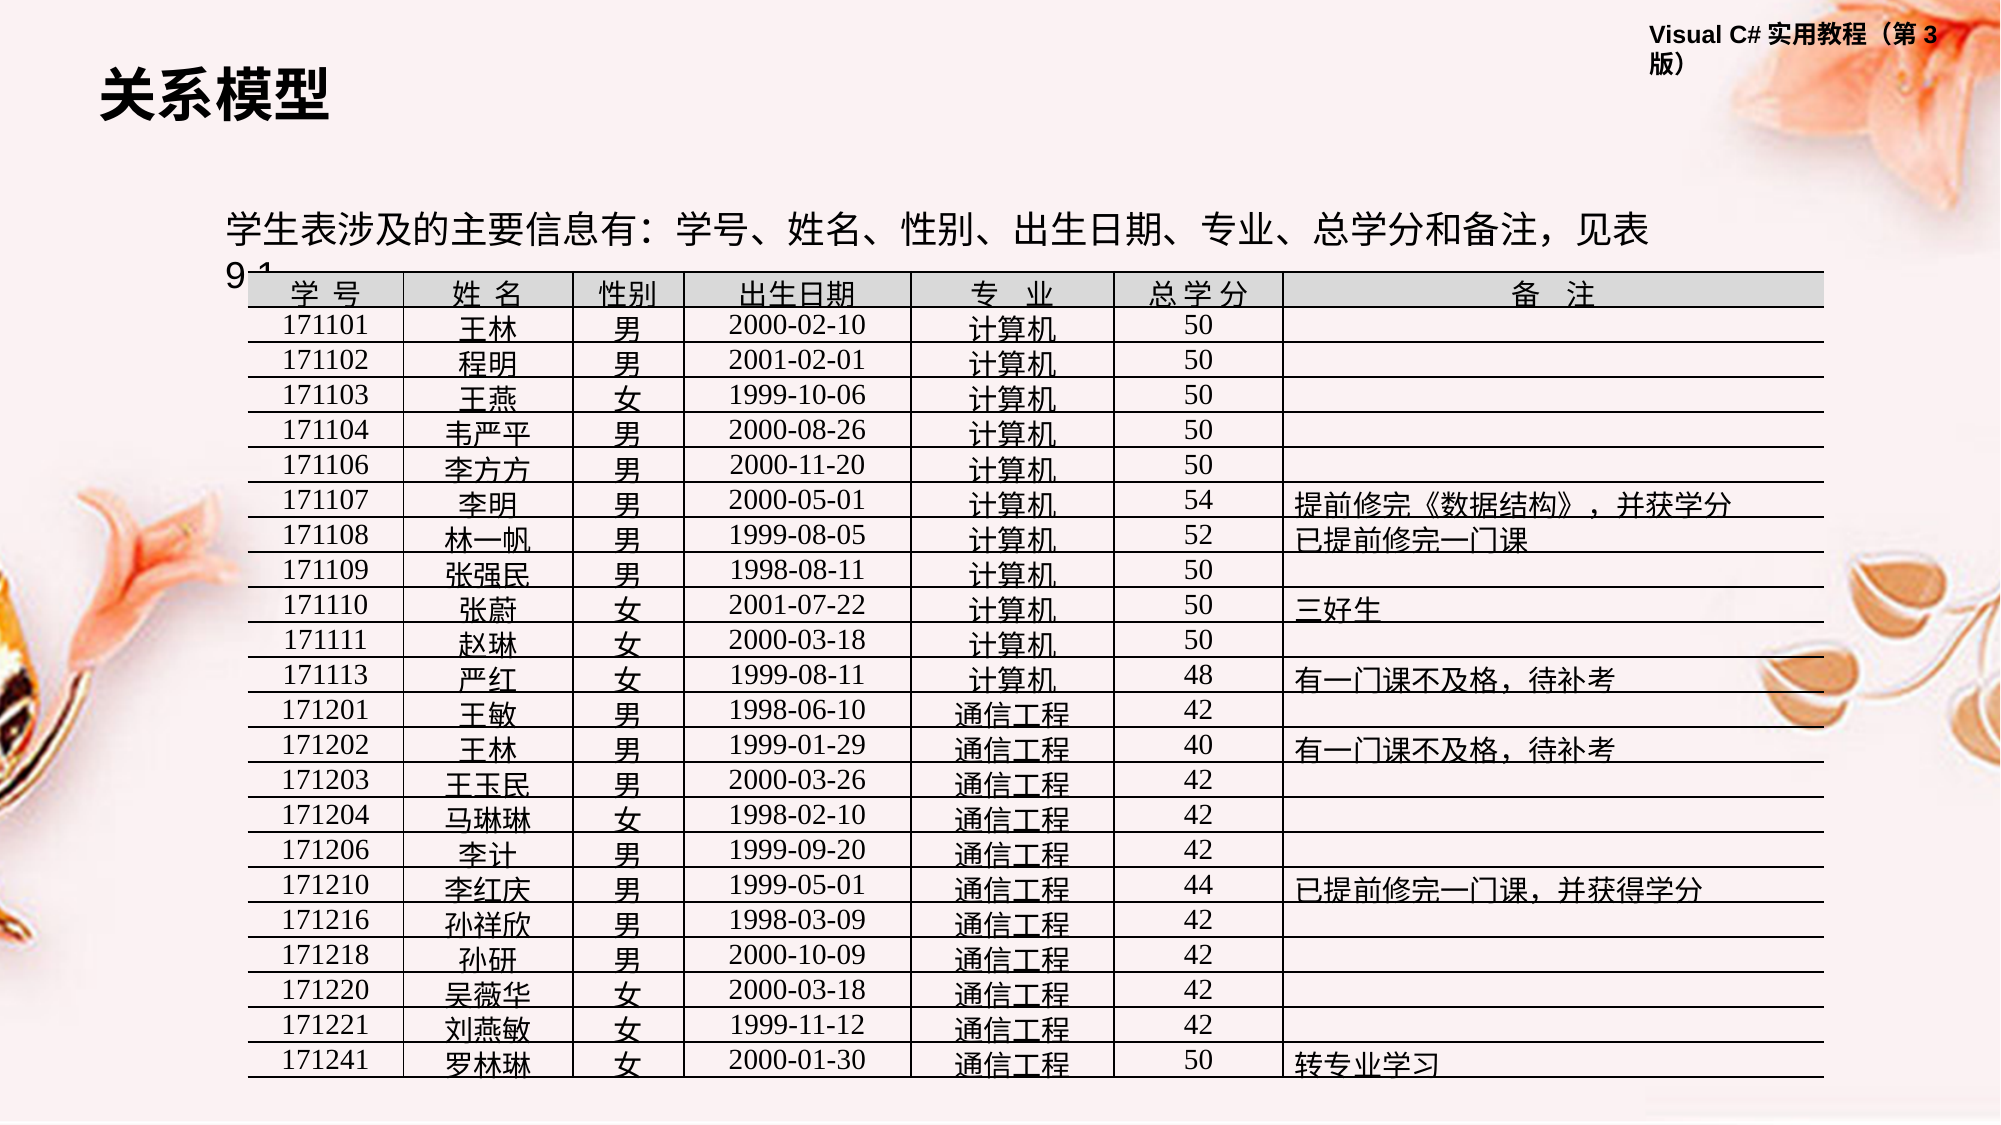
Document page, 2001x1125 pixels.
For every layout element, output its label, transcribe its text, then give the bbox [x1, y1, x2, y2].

table_cell 2000-08-26 [685, 413, 910, 446]
table_cell 171109 [248, 553, 403, 586]
table_cell 计算机 [912, 658, 1113, 691]
table_cell 通信工程 [912, 903, 1113, 936]
table_cell 男 [574, 693, 683, 726]
table_cell 男 [574, 833, 683, 866]
table_cell 孙祥欣 [404, 903, 572, 936]
table_cell 男 [574, 938, 683, 971]
table_cell 171108 [248, 518, 403, 551]
table_cell 171104 [248, 413, 403, 446]
table_cell 刘燕敏 [404, 1008, 572, 1041]
table_cell 吴薇华 [404, 973, 572, 1006]
table_cell 50 [1115, 343, 1282, 376]
table_cell 计算机 [912, 588, 1113, 621]
table_cell 171110 [248, 588, 403, 621]
picture [0, 0, 2001, 1125]
table_cell [1284, 1008, 1824, 1041]
table_cell 1999-08-11 [685, 658, 910, 691]
table_cell 王玉民 [404, 763, 572, 796]
table_cell 男 [574, 728, 683, 761]
table_cell 171221 [248, 1008, 403, 1041]
table_cell 2000-11-20 [685, 448, 910, 481]
table_cell [1284, 378, 1824, 411]
table_cell 男 [574, 763, 683, 796]
table_cell 171210 [248, 868, 403, 901]
table_cell 171204 [248, 798, 403, 831]
table_cell 44 [1115, 868, 1282, 901]
table_cell 女 [574, 973, 683, 1006]
table_header 性别 [574, 273, 683, 306]
table_cell 171203 [248, 763, 403, 796]
table_cell 42 [1115, 798, 1282, 831]
table_cell 通信工程 [912, 868, 1113, 901]
table_cell 通信工程 [912, 728, 1113, 761]
table_cell 张强民 [404, 553, 572, 586]
table_cell 通信工程 [912, 1008, 1113, 1041]
table_cell 171206 [248, 833, 403, 866]
table_header 学 号 [248, 273, 403, 306]
table_cell 有一门课不及格，待补考 [1284, 728, 1824, 761]
table_cell 1998-02-10 [685, 798, 910, 831]
table_cell 171216 [248, 903, 403, 936]
table_cell 已提前修完一门课 [1284, 518, 1824, 551]
table_cell 男 [574, 518, 683, 551]
table_cell 171220 [248, 973, 403, 1006]
table_cell [1284, 763, 1824, 796]
table_cell 42 [1115, 763, 1282, 796]
table_cell 计算机 [912, 343, 1113, 376]
table_cell 孙研 [404, 938, 572, 971]
table_cell 2000-10-09 [685, 938, 910, 971]
table_cell 1999-05-01 [685, 868, 910, 901]
table_cell 罗林琳 [404, 1043, 572, 1076]
table_cell 1999-01-29 [685, 728, 910, 761]
table_cell 42 [1115, 903, 1282, 936]
table_cell 张蔚 [404, 588, 572, 621]
table_cell 女 [574, 1043, 683, 1076]
table_cell 通信工程 [912, 1043, 1113, 1076]
table_cell [1284, 938, 1824, 971]
table_cell 李明 [404, 483, 572, 516]
table_cell 三好生 [1284, 588, 1824, 621]
table_cell 50 [1115, 413, 1282, 446]
table_cell 171111 [248, 623, 403, 656]
table_cell 计算机 [912, 553, 1113, 586]
table_header 备 注 [1284, 273, 1824, 306]
table_cell 50 [1115, 378, 1282, 411]
table_cell 2000-05-01 [685, 483, 910, 516]
table_cell 2000-03-26 [685, 763, 910, 796]
table_cell 1999-08-05 [685, 518, 910, 551]
table_cell 2000-03-18 [685, 623, 910, 656]
table_cell 通信工程 [912, 798, 1113, 831]
table_cell 通信工程 [912, 833, 1113, 866]
table_cell 171106 [248, 448, 403, 481]
table_cell 男 [574, 553, 683, 586]
table_cell 50 [1115, 623, 1282, 656]
table_cell 50 [1115, 448, 1282, 481]
table_cell 通信工程 [912, 763, 1113, 796]
table_cell 通信工程 [912, 938, 1113, 971]
table_cell 计算机 [912, 413, 1113, 446]
table_cell 171101 [248, 308, 403, 341]
table_cell 李红庆 [404, 868, 572, 901]
table_cell 程明 [404, 343, 572, 376]
table_cell 1999-11-12 [685, 1008, 910, 1041]
table_cell 2001-02-01 [685, 343, 910, 376]
table_cell 已提前修完一门课，并获得学分 [1284, 868, 1824, 901]
table_cell 40 [1115, 728, 1282, 761]
table_cell 女 [574, 1008, 683, 1041]
table_cell [1284, 693, 1824, 726]
table_cell 50 [1115, 1043, 1282, 1076]
table_cell 女 [574, 623, 683, 656]
table_cell 计算机 [912, 518, 1113, 551]
table_cell 42 [1115, 833, 1282, 866]
table_cell 42 [1115, 1008, 1282, 1041]
table_cell 42 [1115, 693, 1282, 726]
table_cell 2000-02-10 [685, 308, 910, 341]
table_cell 54 [1115, 483, 1282, 516]
table_cell 48 [1115, 658, 1282, 691]
table_cell 42 [1115, 938, 1282, 971]
table_header 出生日期 [685, 273, 910, 306]
table_cell 50 [1115, 588, 1282, 621]
table_cell 王燕 [404, 378, 572, 411]
table_cell 男 [574, 343, 683, 376]
table_cell 王林 [404, 728, 572, 761]
table_cell 女 [574, 588, 683, 621]
table_cell 50 [1115, 553, 1282, 586]
table_cell 严红 [404, 658, 572, 691]
table_cell 男 [574, 483, 683, 516]
table_cell 计算机 [912, 623, 1113, 656]
table_cell 李计 [404, 833, 572, 866]
table_cell 计算机 [912, 308, 1113, 341]
table_cell 通信工程 [912, 693, 1113, 726]
table_header 总 学 分 [1115, 273, 1282, 306]
table_cell 王林 [404, 308, 572, 341]
table_header 专 业 [912, 273, 1113, 306]
table_cell 171103 [248, 378, 403, 411]
table_cell 计算机 [912, 448, 1113, 481]
table_cell 1999-09-20 [685, 833, 910, 866]
table_cell 女 [574, 658, 683, 691]
table_cell 李方方 [404, 448, 572, 481]
table_cell 赵琳 [404, 623, 572, 656]
table_cell 通信工程 [912, 973, 1113, 1006]
table_cell 52 [1115, 518, 1282, 551]
table_cell 马琳琳 [404, 798, 572, 831]
table_cell 1998-08-11 [685, 553, 910, 586]
table_cell 林一帆 [404, 518, 572, 551]
table_cell 男 [574, 868, 683, 901]
table_cell 韦严平 [404, 413, 572, 446]
table_cell 计算机 [912, 378, 1113, 411]
text_box 学生表涉及的主要信息有：学号、姓名、性别、出生日期、专业、总学分和备注，见表9.1。 [210, 198, 1760, 304]
table_cell 男 [574, 308, 683, 341]
table_cell [1284, 553, 1824, 586]
table_cell 171241 [248, 1043, 403, 1076]
table_cell [1284, 623, 1824, 656]
table_cell [1284, 448, 1824, 481]
table_cell [1284, 343, 1824, 376]
table_cell 50 [1115, 308, 1282, 341]
table_cell 女 [574, 798, 683, 831]
table_cell [1284, 308, 1824, 341]
table_cell 提前修完《数据结构》，并获学分 [1284, 483, 1824, 516]
table_cell 42 [1115, 973, 1282, 1006]
table_cell [1284, 413, 1824, 446]
table_cell 171218 [248, 938, 403, 971]
table_cell 171113 [248, 658, 403, 691]
table_header 姓 名 [404, 273, 572, 306]
table_cell 1998-03-09 [685, 903, 910, 936]
table_cell 171102 [248, 343, 403, 376]
table_cell [1284, 973, 1824, 1006]
table_cell 1999-10-06 [685, 378, 910, 411]
table_cell [1284, 903, 1824, 936]
table_cell 转专业学习 [1284, 1043, 1824, 1076]
table_cell 男 [574, 413, 683, 446]
table_cell 男 [574, 903, 683, 936]
table_cell [1284, 833, 1824, 866]
table_cell 2001-07-22 [685, 588, 910, 621]
table_cell 2000-01-30 [685, 1043, 910, 1076]
table_cell 171107 [248, 483, 403, 516]
table_cell 男 [574, 448, 683, 481]
table_cell 有一门课不及格，待补考 [1284, 658, 1824, 691]
table_cell 2000-03-18 [685, 973, 910, 1006]
table_cell 女 [574, 378, 683, 411]
text_box 关系模型 [83, 58, 1132, 136]
table_cell 171202 [248, 728, 403, 761]
table_cell 1998-06-10 [685, 693, 910, 726]
table_cell [1284, 798, 1824, 831]
table_cell 王敏 [404, 693, 572, 726]
table_cell 171201 [248, 693, 403, 726]
table_cell 计算机 [912, 483, 1113, 516]
